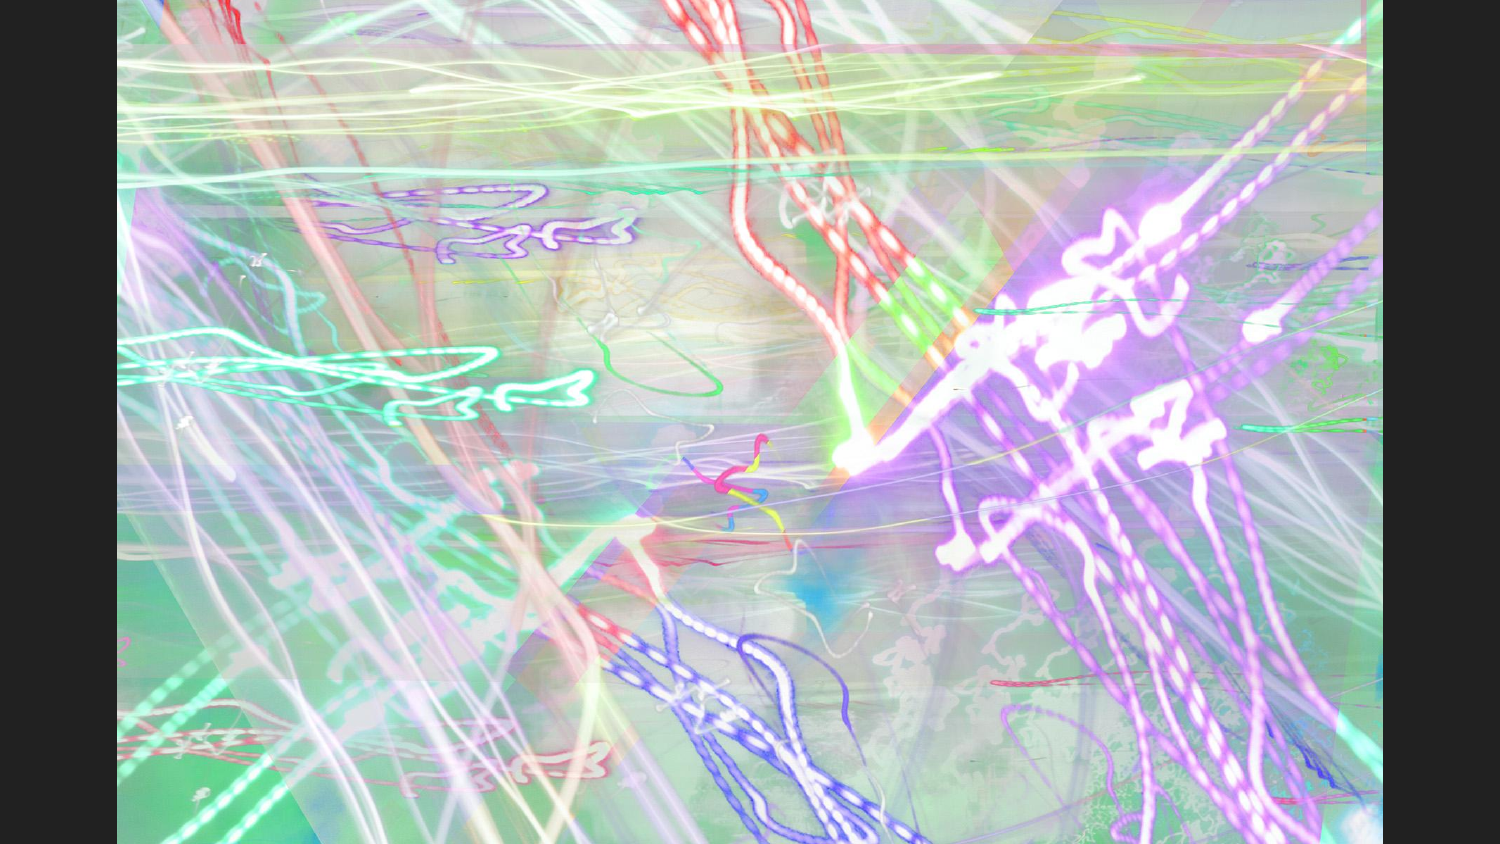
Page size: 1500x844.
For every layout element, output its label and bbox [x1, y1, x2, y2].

picture [116, 0, 1383, 844]
